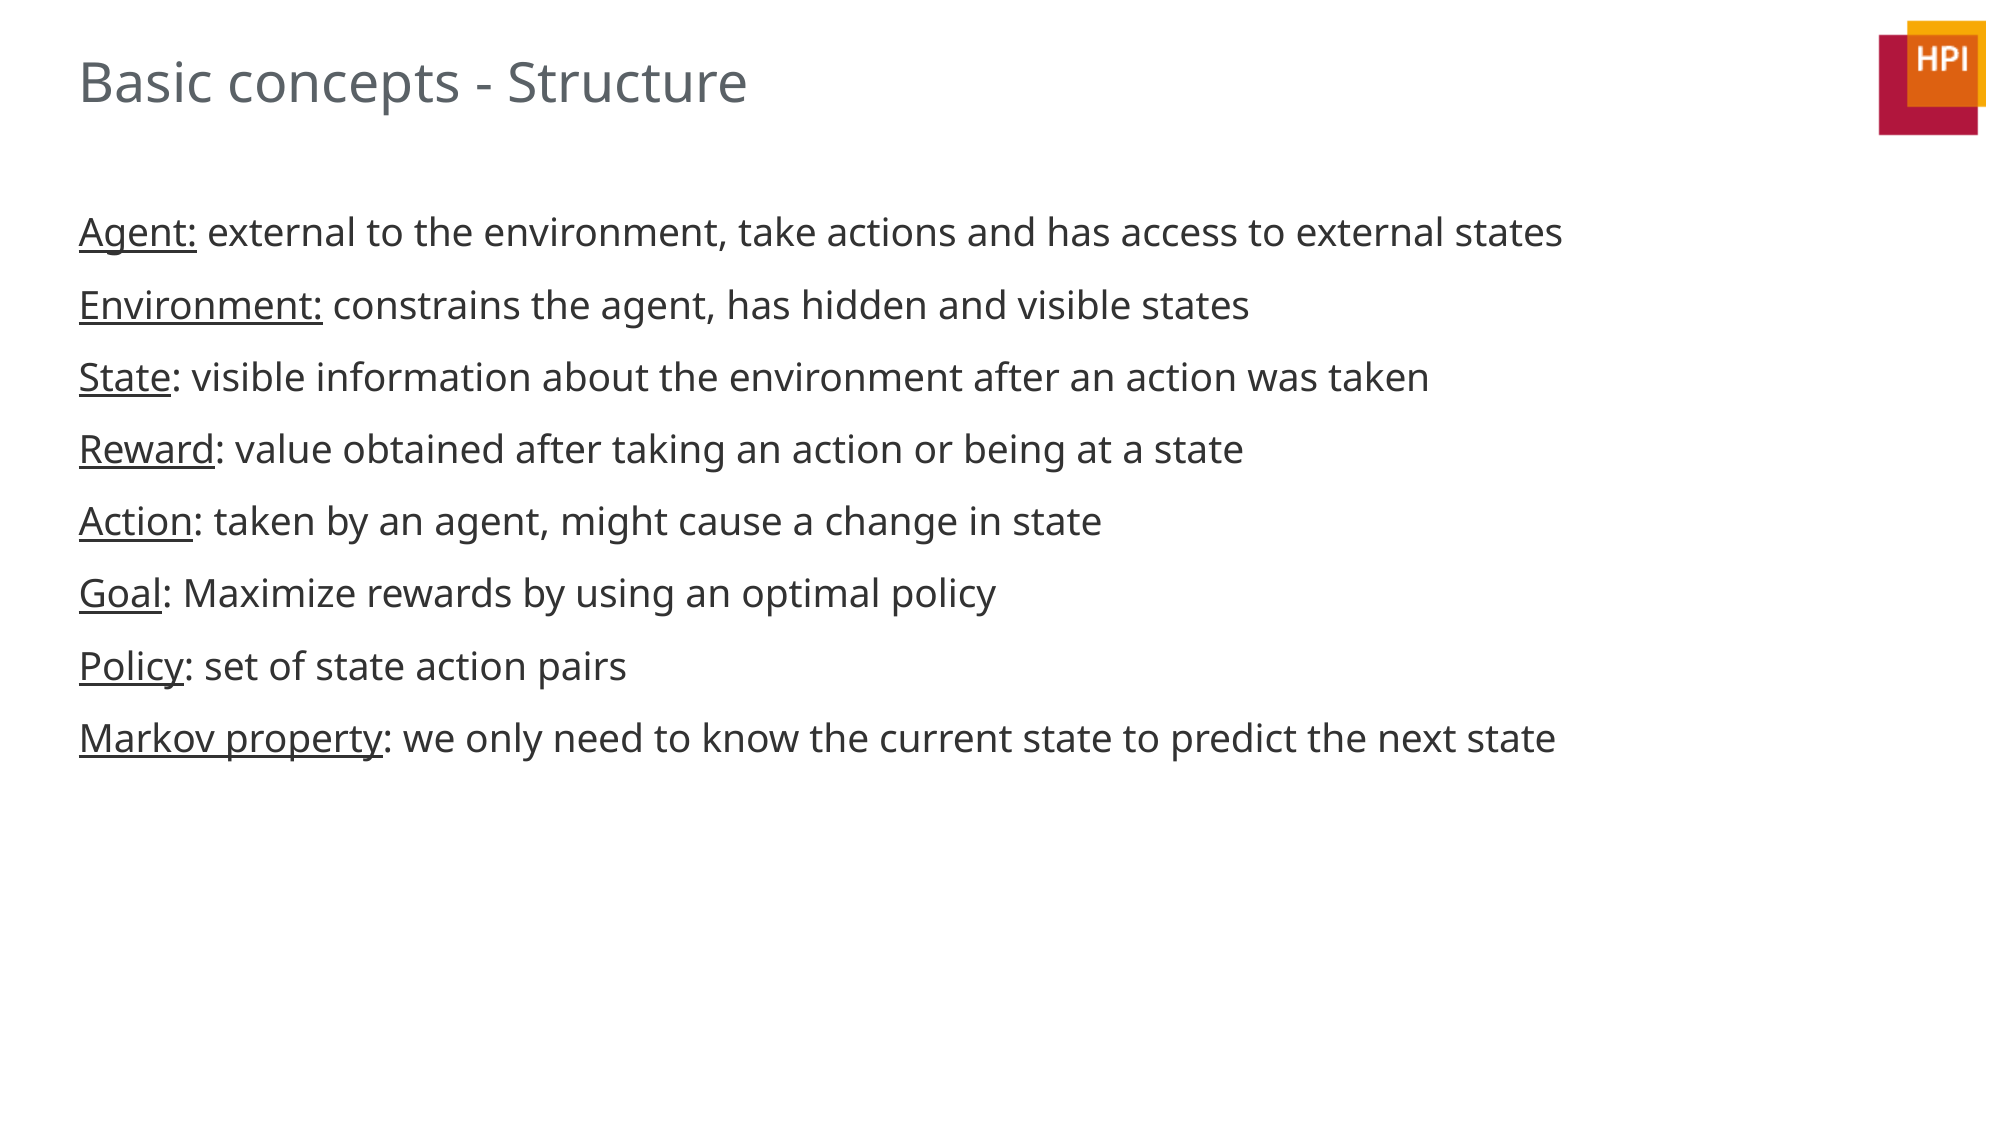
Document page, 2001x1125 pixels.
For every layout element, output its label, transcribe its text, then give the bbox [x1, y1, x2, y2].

title Basic concepts - Structure [78, 23, 1583, 115]
list Agent: external to the environment, take actions and has access to external states Environment: constrains the agent, has hidden and visible states State: visible information about the environment after an action was taken Reward: value obtained after taking an action or being at a state Action: taken by an agent, might cause a change in state Goal: Maximize rewards by using an optimal policy Policy: set of state action pairs Markov property: we only need to know the current state to predict the next state [78, 199, 1961, 1038]
picture [1873, 18, 1986, 140]
